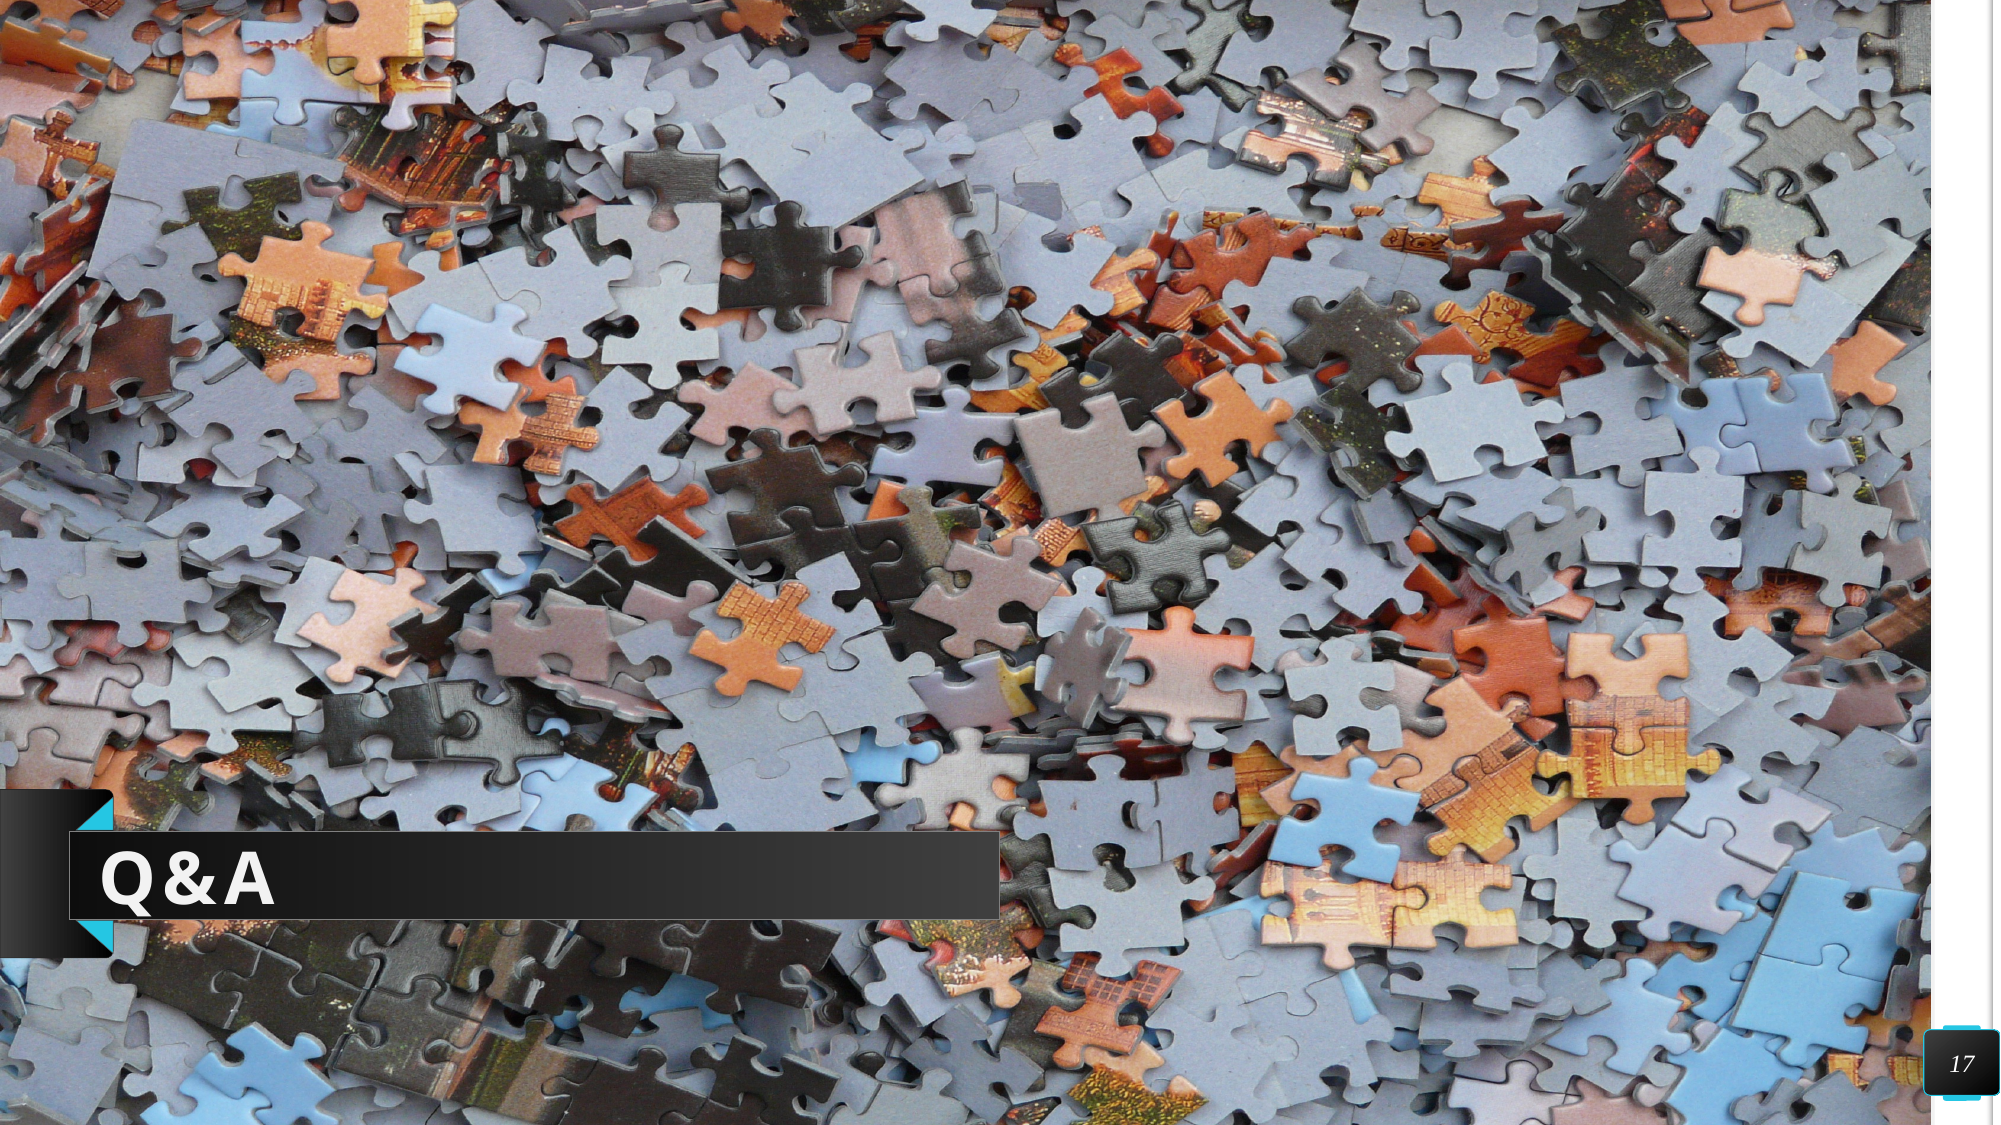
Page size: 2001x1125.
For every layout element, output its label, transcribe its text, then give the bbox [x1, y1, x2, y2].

picture [0, 0, 1931, 1125]
slide_number 17 [1931, 1029, 2000, 1096]
